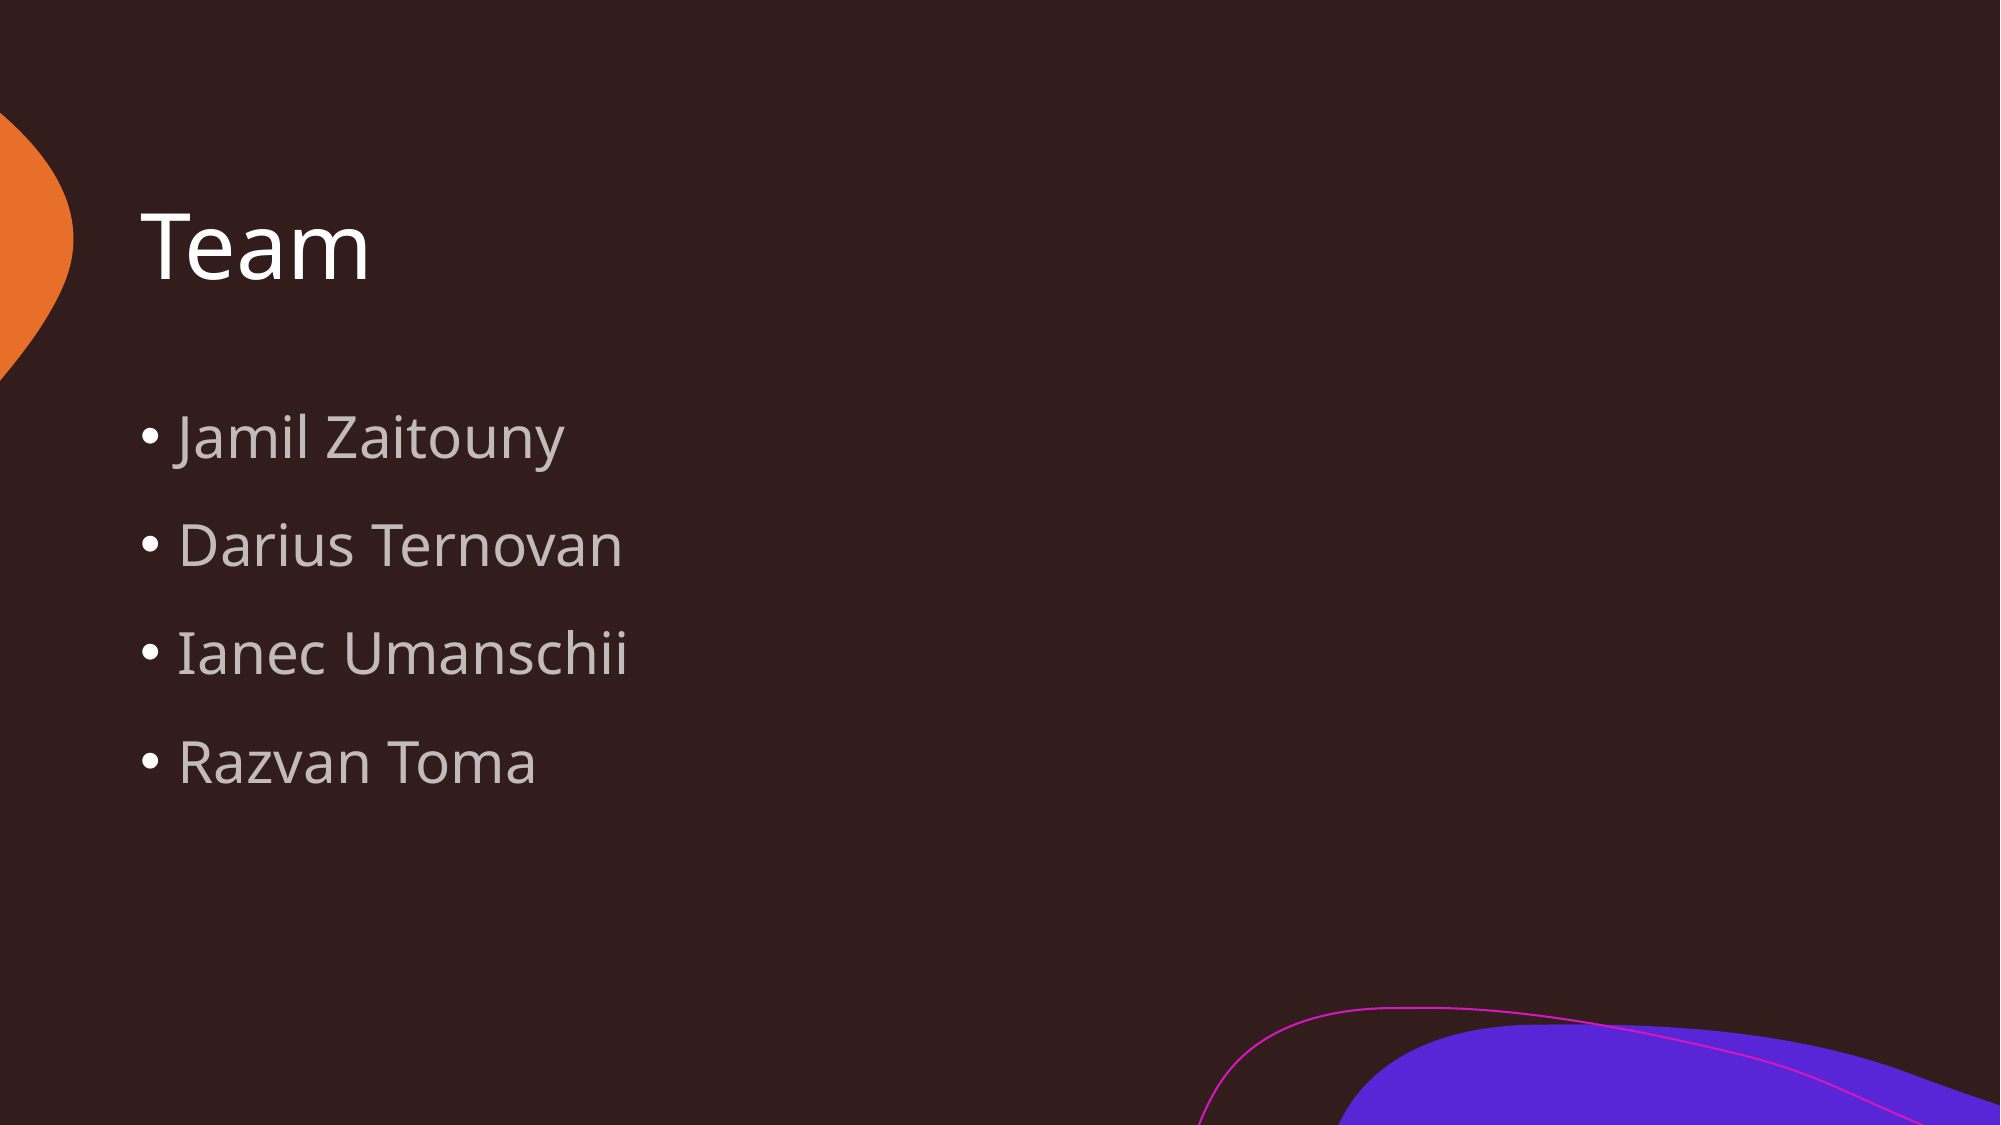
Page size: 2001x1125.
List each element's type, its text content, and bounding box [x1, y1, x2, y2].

title Team [125, 125, 1875, 375]
list Jamil Zaitouny Darius Ternovan Ianec Umanschii Razvan Toma [125, 375, 1875, 1002]
